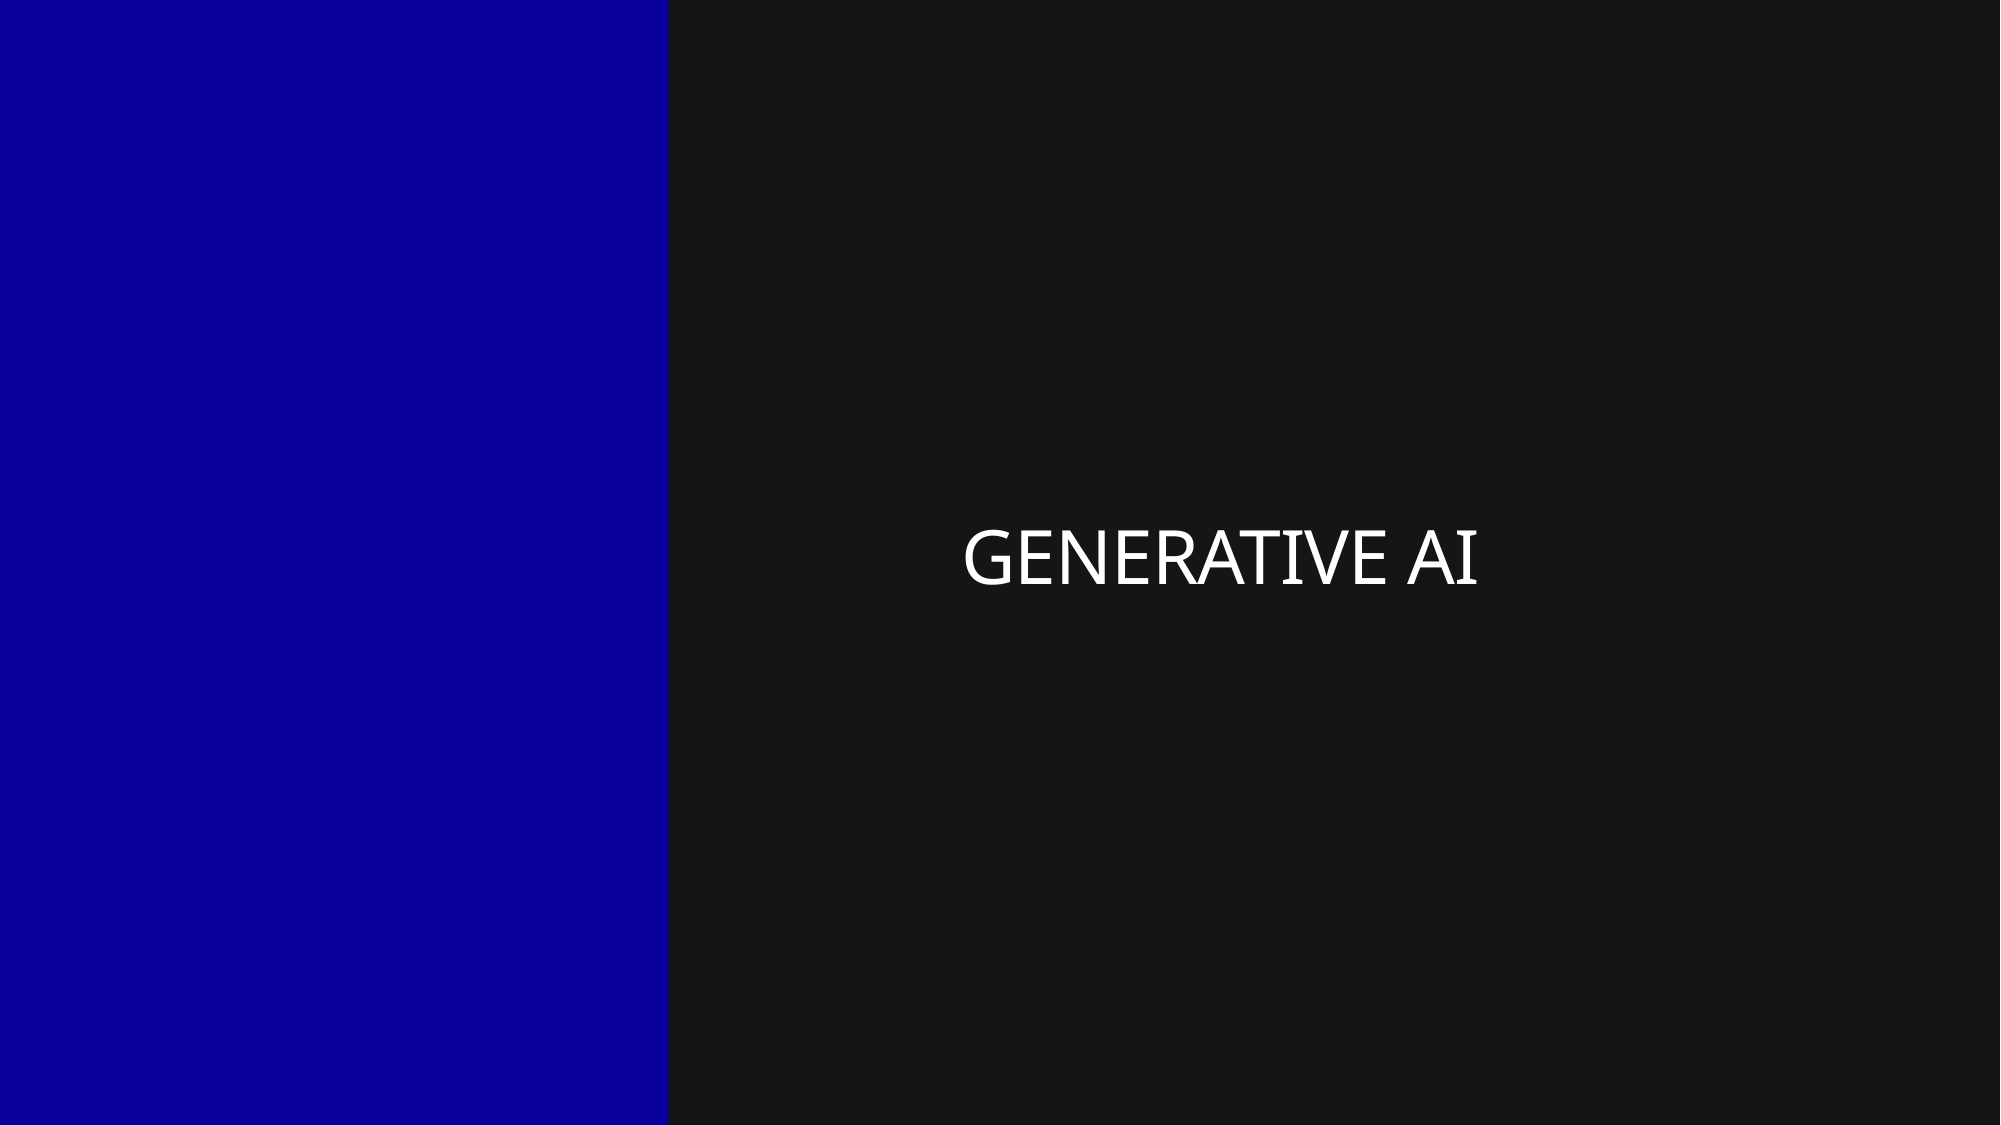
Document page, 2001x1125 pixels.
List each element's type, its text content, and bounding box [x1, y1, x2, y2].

title GENERATIVE AI [961, 508, 1676, 600]
